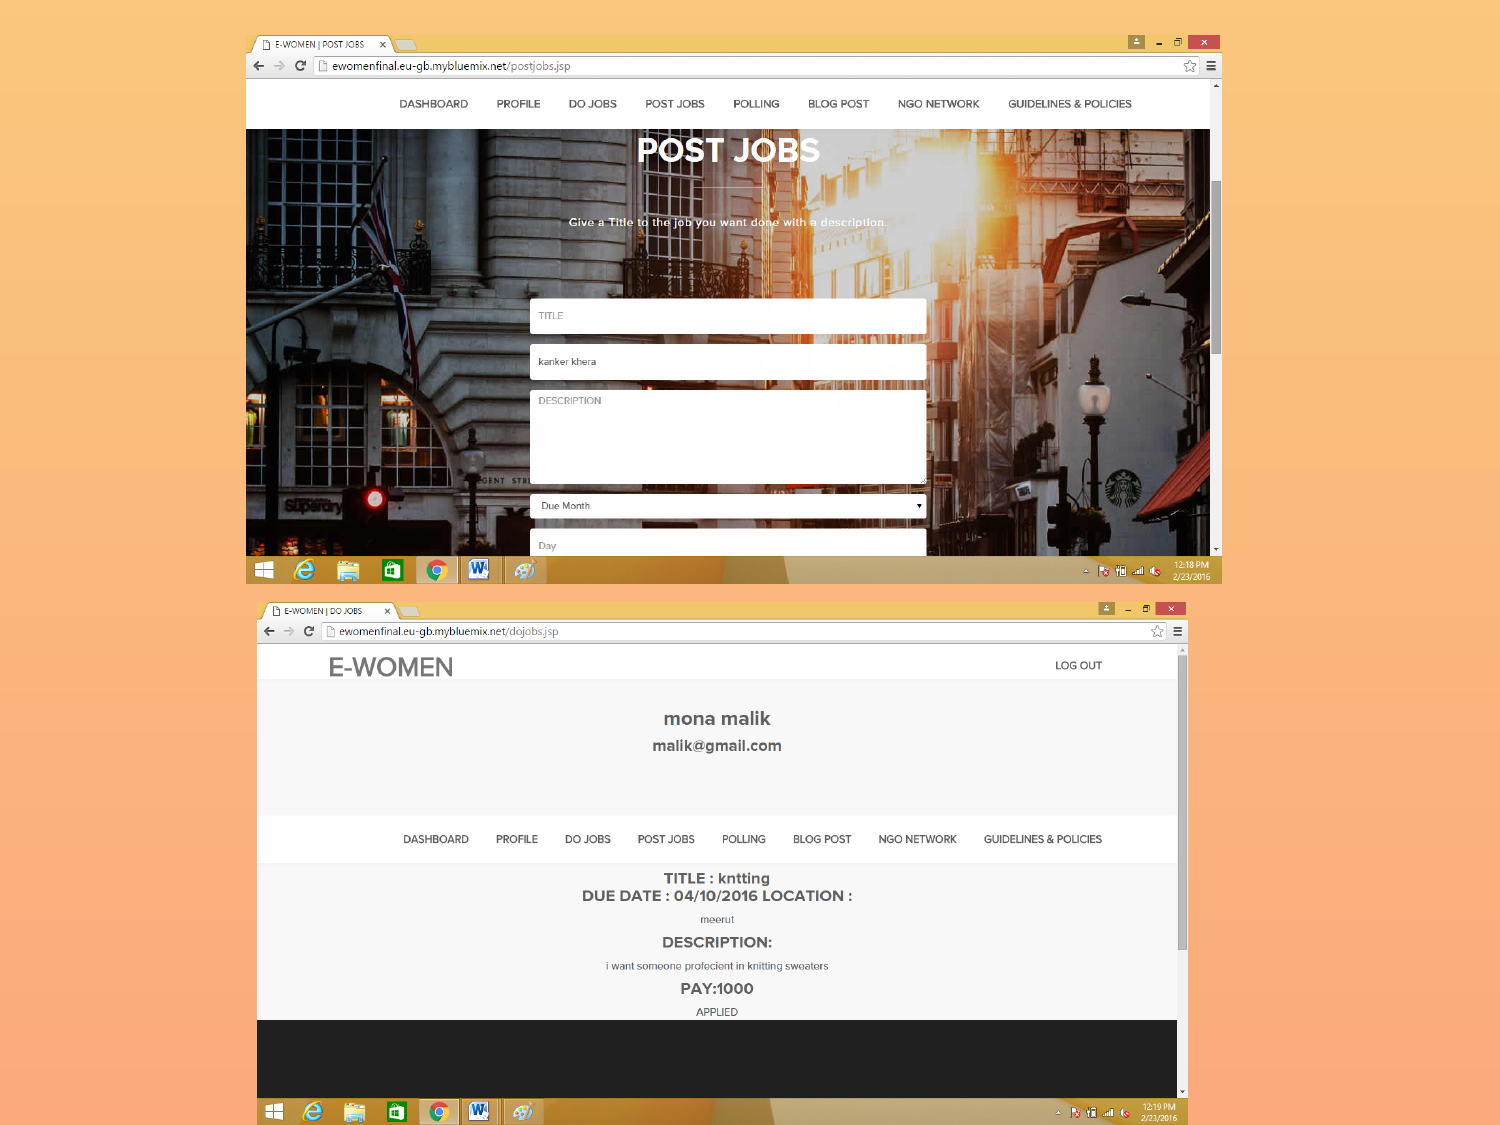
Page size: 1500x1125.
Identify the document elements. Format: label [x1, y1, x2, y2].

picture [245, 34, 1222, 584]
picture [257, 602, 1188, 1125]
